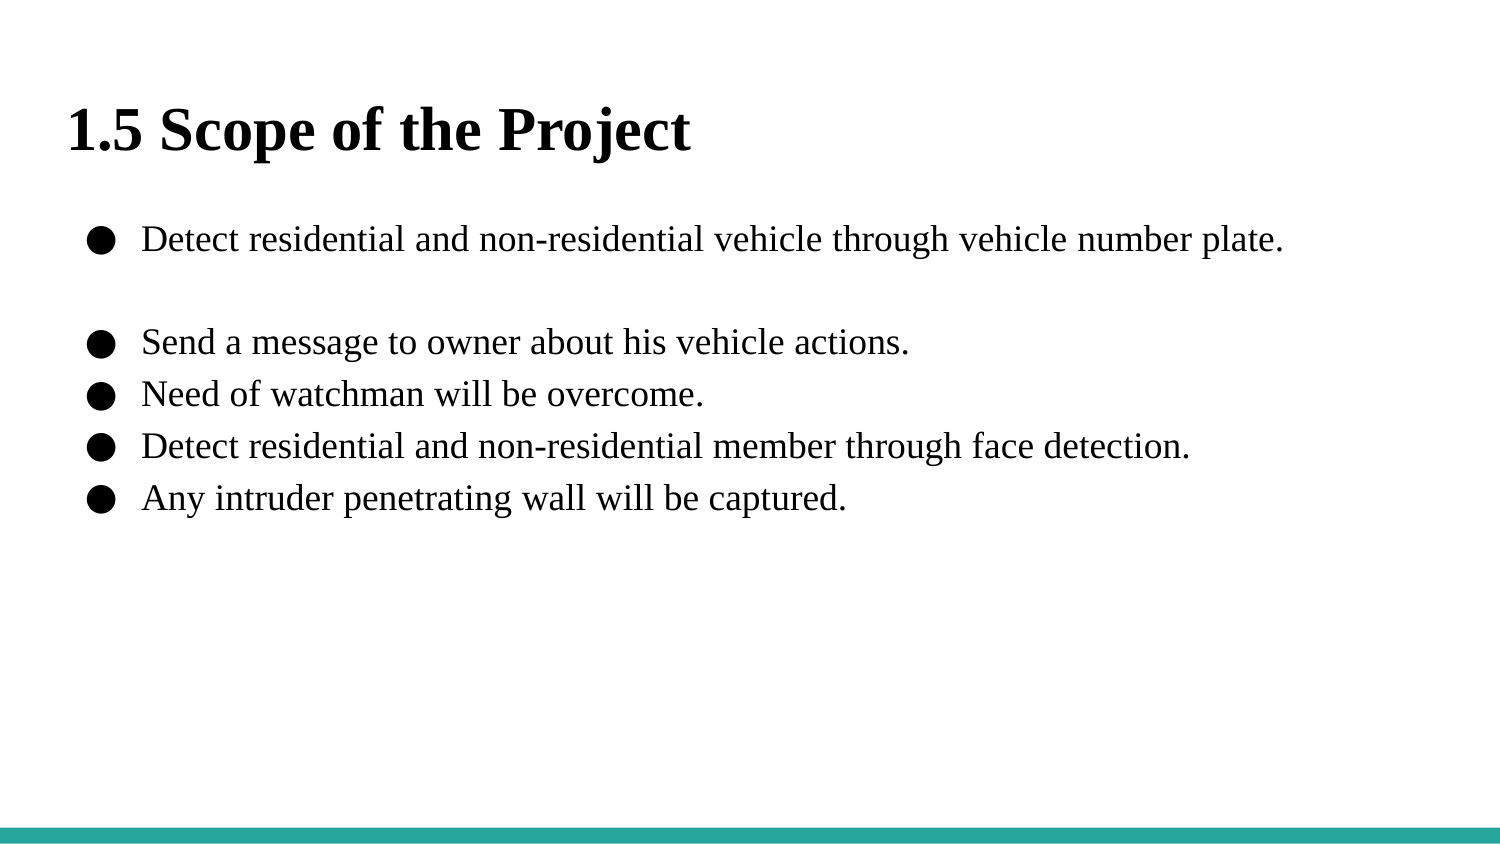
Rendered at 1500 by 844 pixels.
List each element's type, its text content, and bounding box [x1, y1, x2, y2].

list Detect residential and non-residential vehicle through vehicle number plate. Send a message to owner about his vehicle actions. Need of watchman will be overcome. Detect residential and non-residential member through face detection. Any intruder penetrating wall will be captured. [51, 192, 1449, 750]
title 1.5 Scope of the Project [51, 72, 1449, 174]
